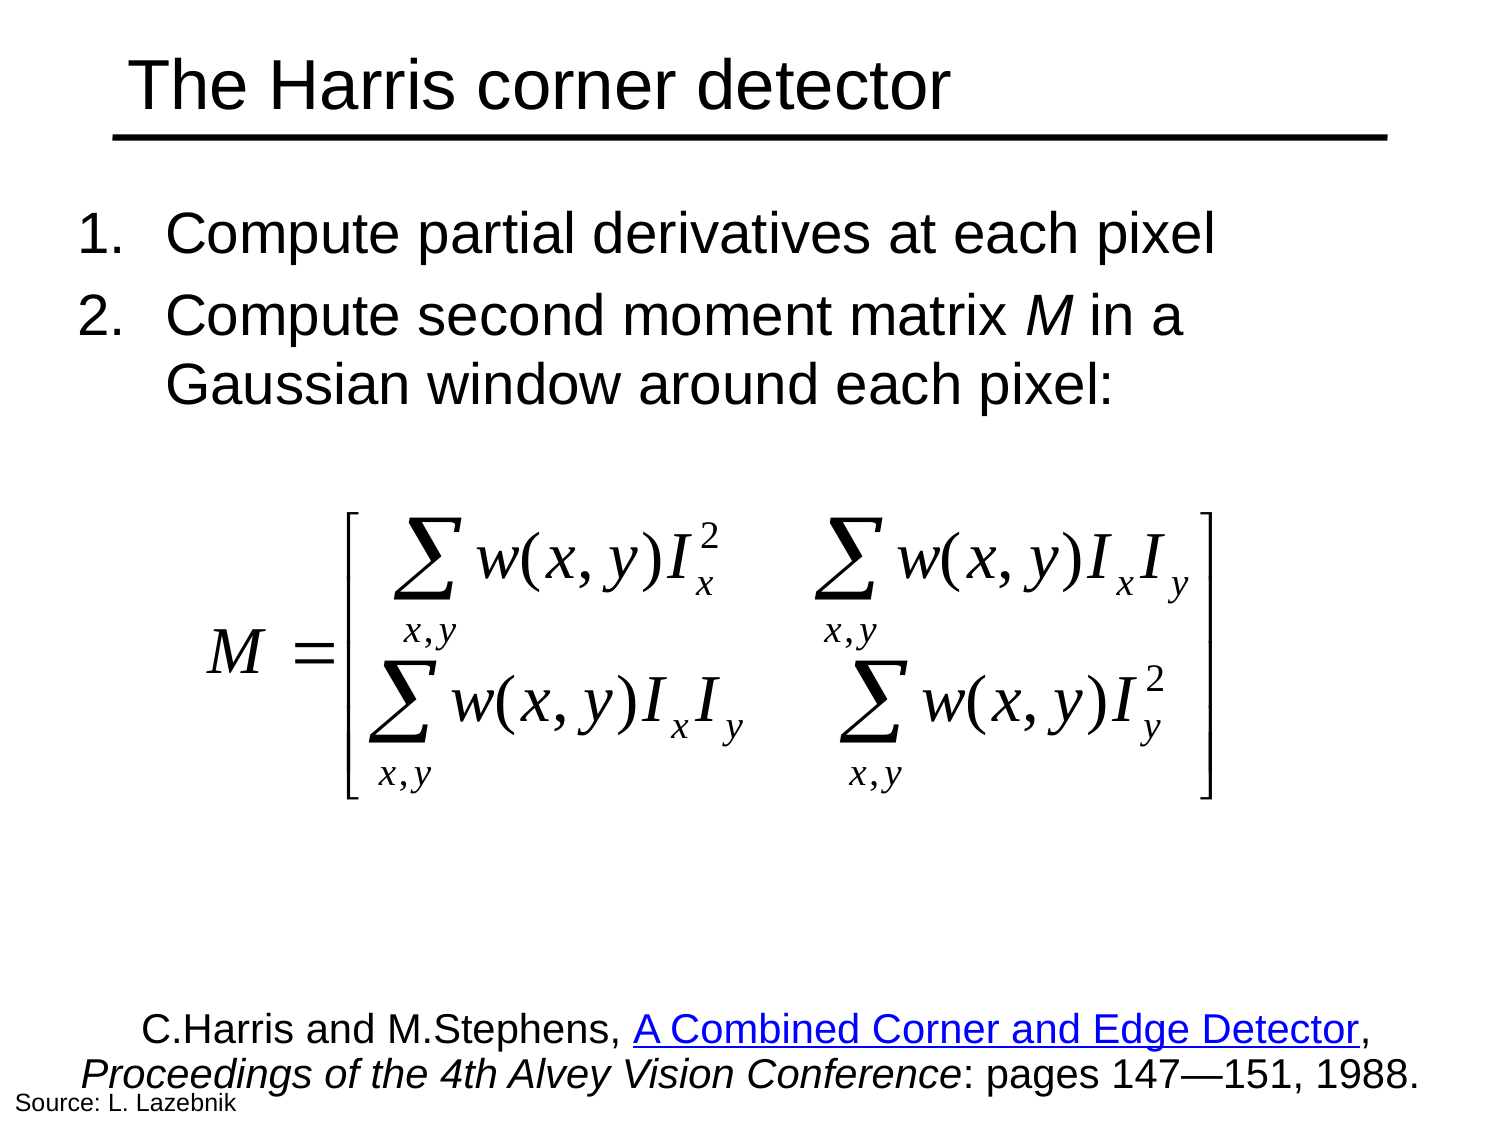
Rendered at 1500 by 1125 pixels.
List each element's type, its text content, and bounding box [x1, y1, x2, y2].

text_box C.Harris and M.Stephens, A Combined Corner and Edge Detector, Proceedings of the 4th Alvey Vision Conference: pages 147—151, 1988. [62, 999, 1450, 1105]
text_box Source: L. Lazebnik [0, 1079, 290, 1125]
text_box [195, 499, 1263, 813]
list Compute partial derivatives at each pixel Compute second moment matrix M in a Gaussian window around each pixel: [62, 187, 1451, 1038]
title The Harris corner detector [112, 12, 1388, 151]
